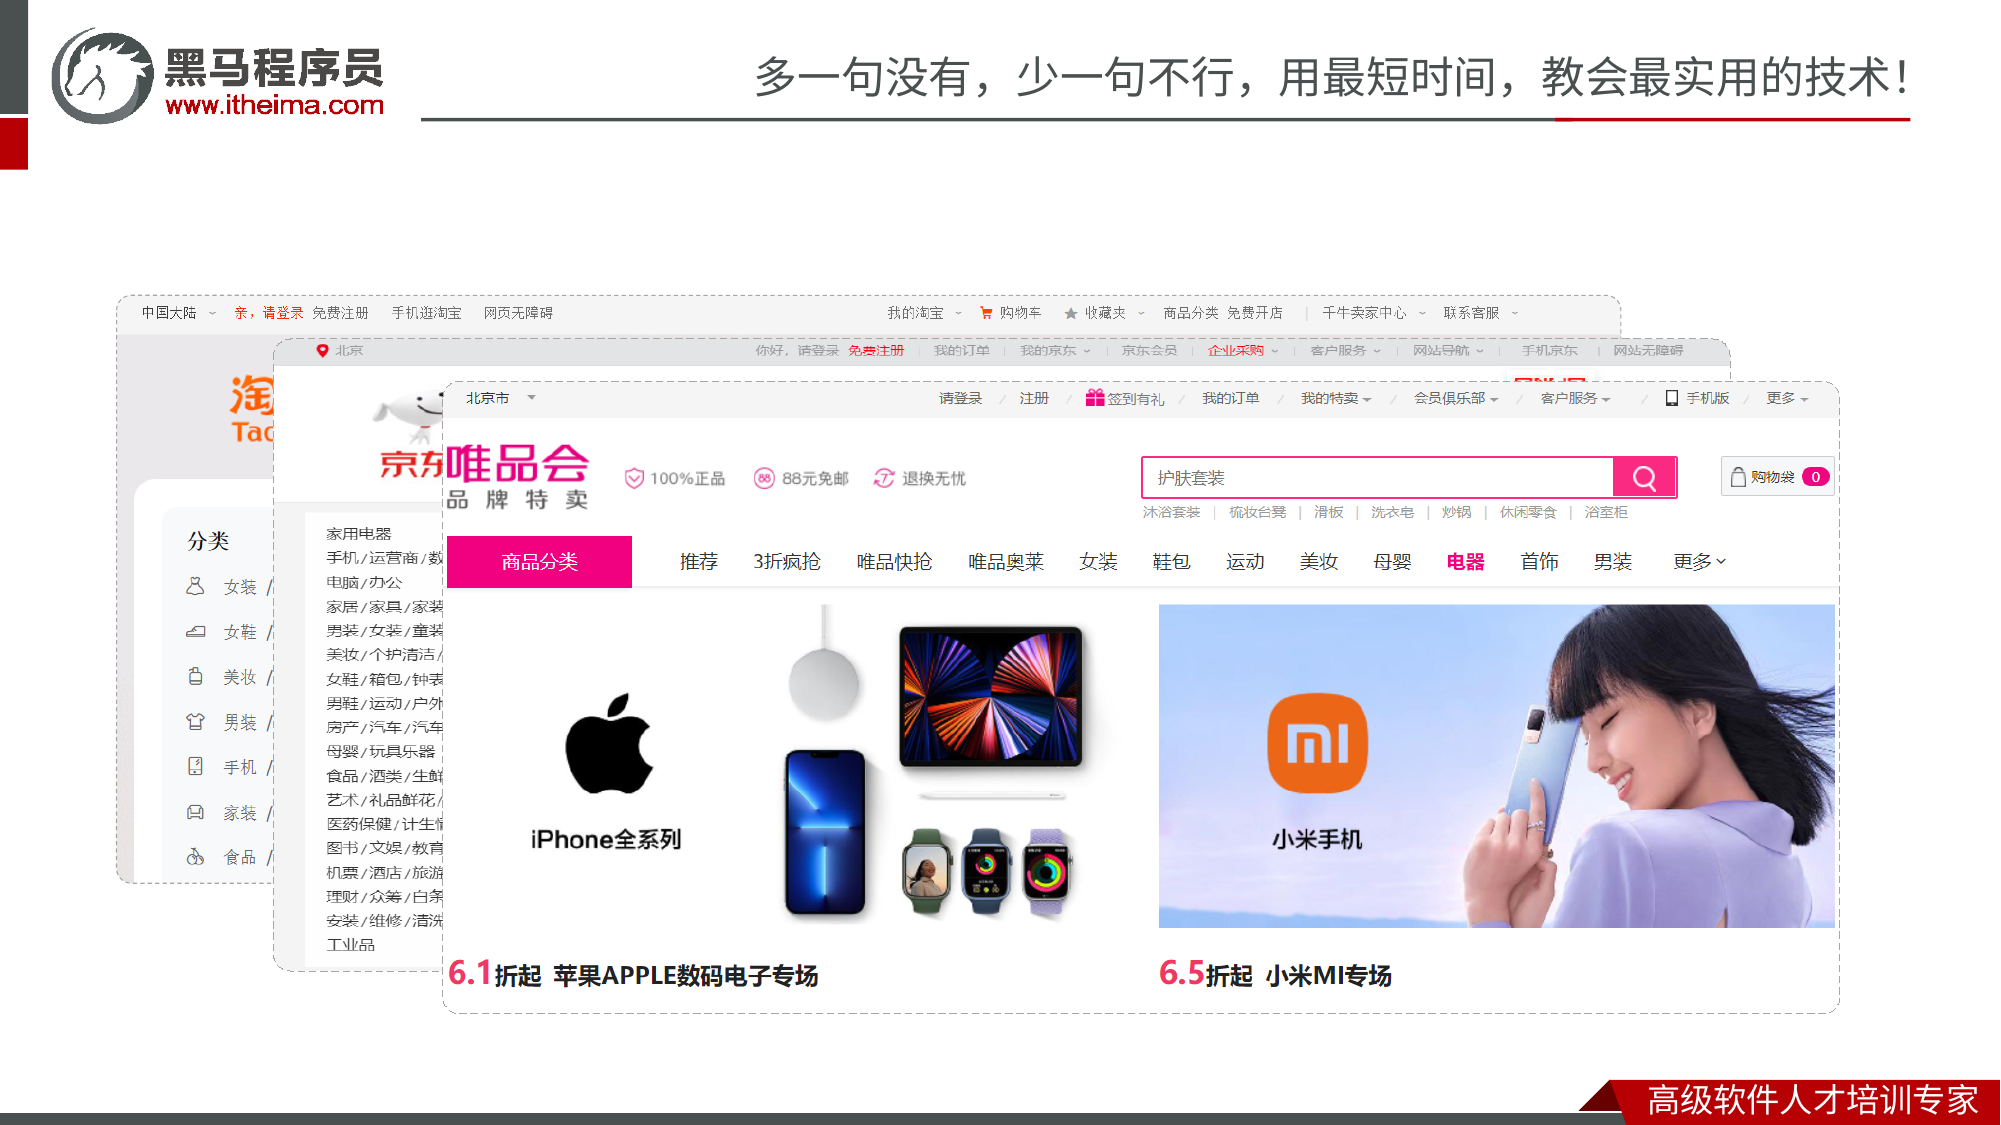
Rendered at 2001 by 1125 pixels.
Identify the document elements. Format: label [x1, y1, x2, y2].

picture [116, 295, 1841, 1014]
picture [50, 26, 384, 125]
